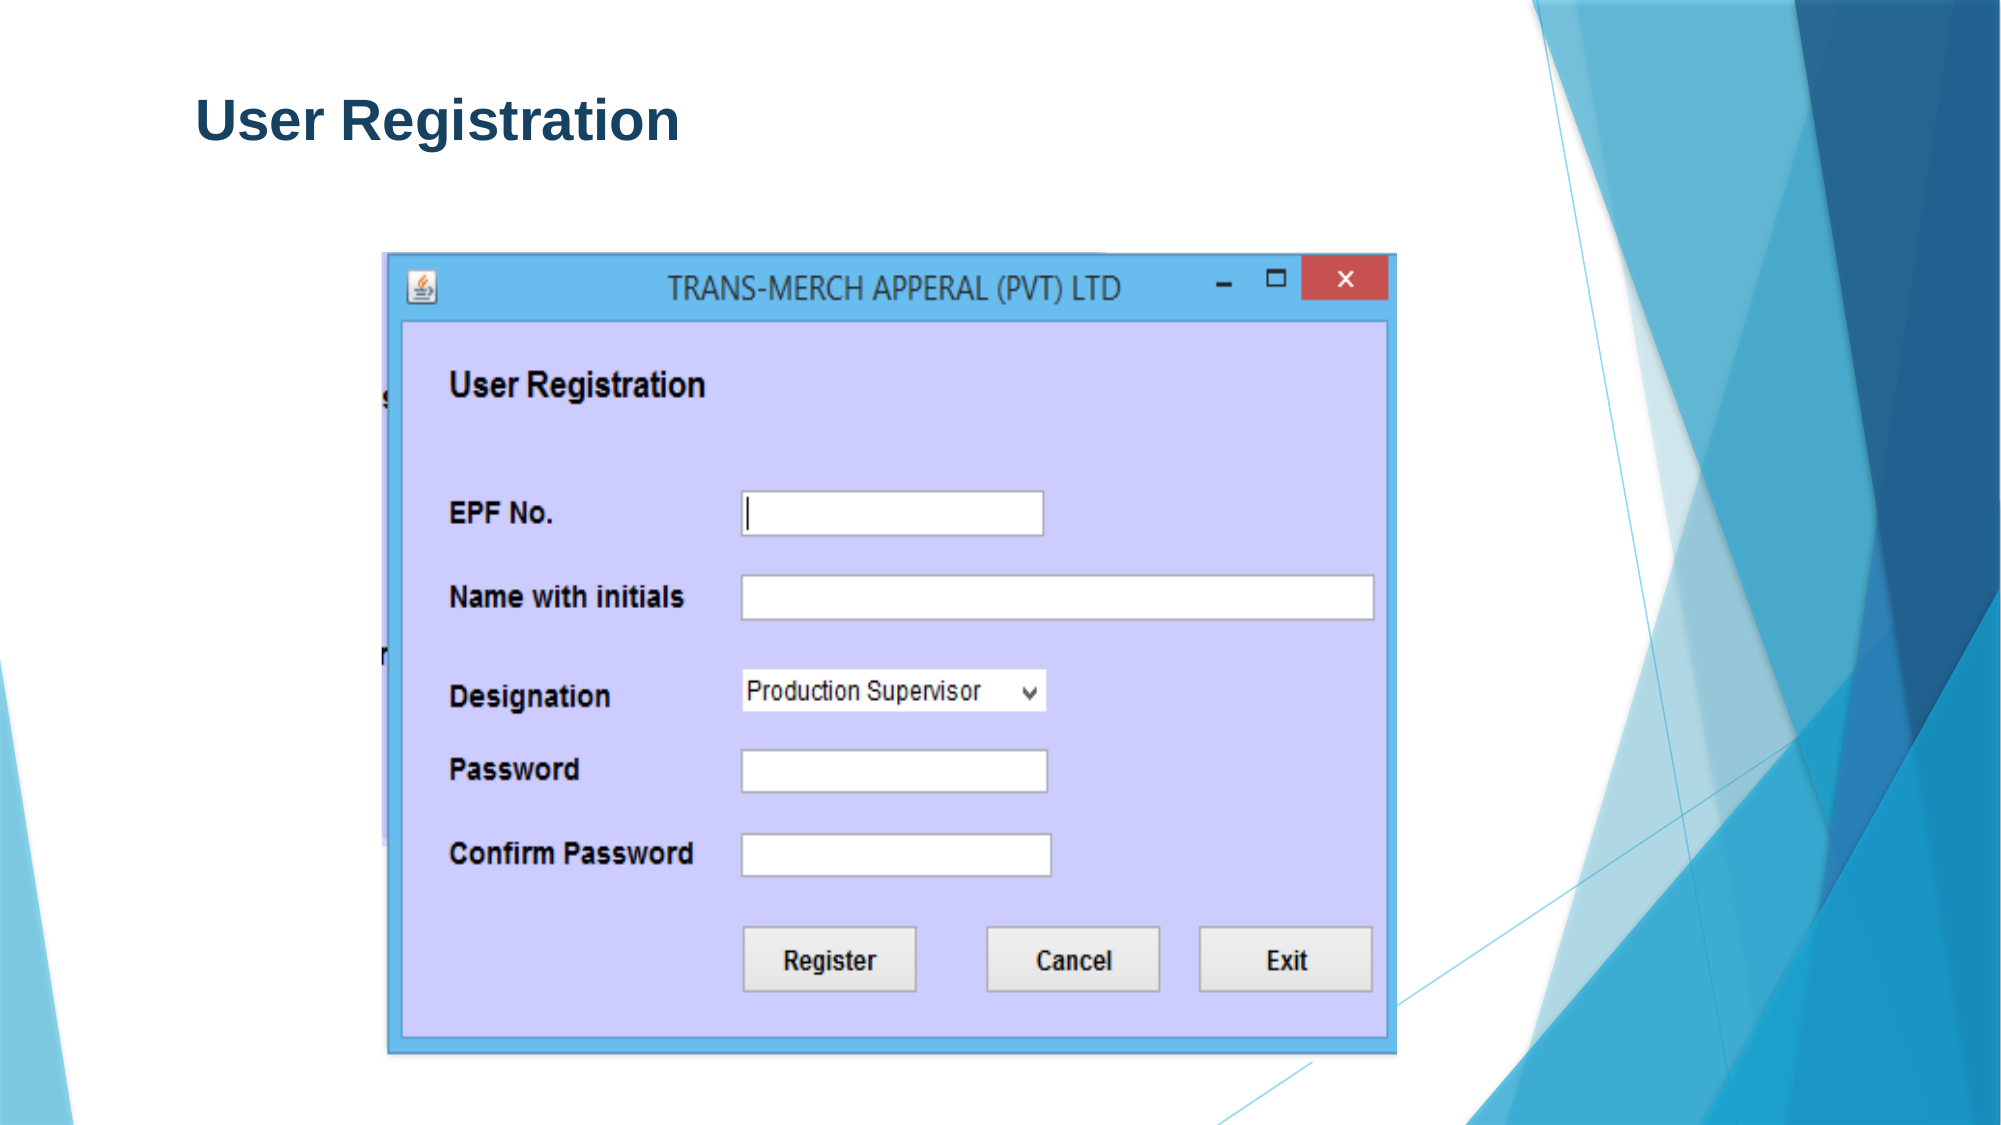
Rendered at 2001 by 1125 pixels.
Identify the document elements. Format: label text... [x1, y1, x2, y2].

text_box User Registration [180, 75, 928, 160]
picture [381, 252, 1398, 1063]
